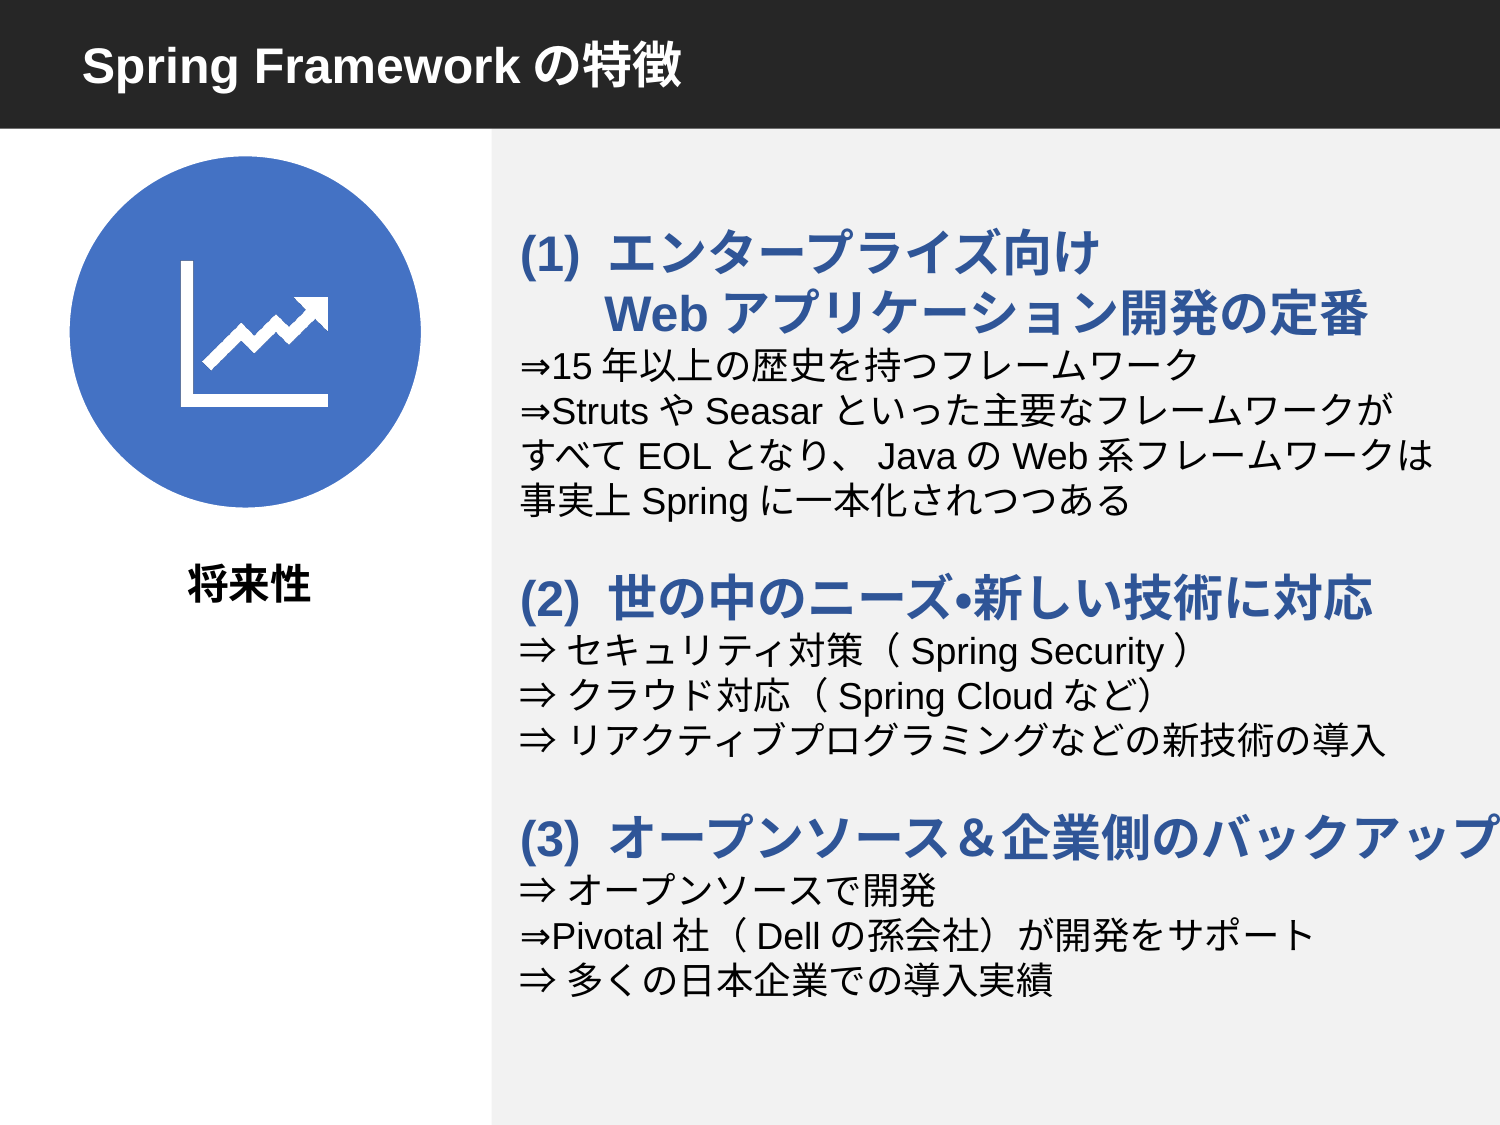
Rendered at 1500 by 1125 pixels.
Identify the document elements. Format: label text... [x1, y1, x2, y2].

text_box 将来性 [172, 550, 328, 615]
text_box [66, 153, 424, 511]
text_box (1) エンタープライズ向け Webアプリケーション開発の定番 ⇒15年以上の歴史を持つフレームワーク ⇒StrutsやSeasarといった主要なフレームワークが すべてEOLとなり、JavaのWeb系フレームワークは 事実上Springに一本化されつつある (2) 世の中のニーズ・新しい技術に対応 ⇒セキュリティ対策（Spring Security） ⇒クラウド対応（Spring Cloudなど） ⇒リアクティブプログラミングなどの新技術の導入 (3) オープンソース＆企業側のバックアップ ⇒オープンソースで開発 ⇒Pivotal社（Dellの孫会社）が開発をサポート ⇒多くの日本企業での導入実績 [505, 214, 1500, 1010]
text_box Spring Frameworkの特徴 [67, 26, 1126, 102]
text_box [0, 0, 1500, 130]
text_box [491, 130, 1500, 1125]
picture [150, 230, 358, 438]
